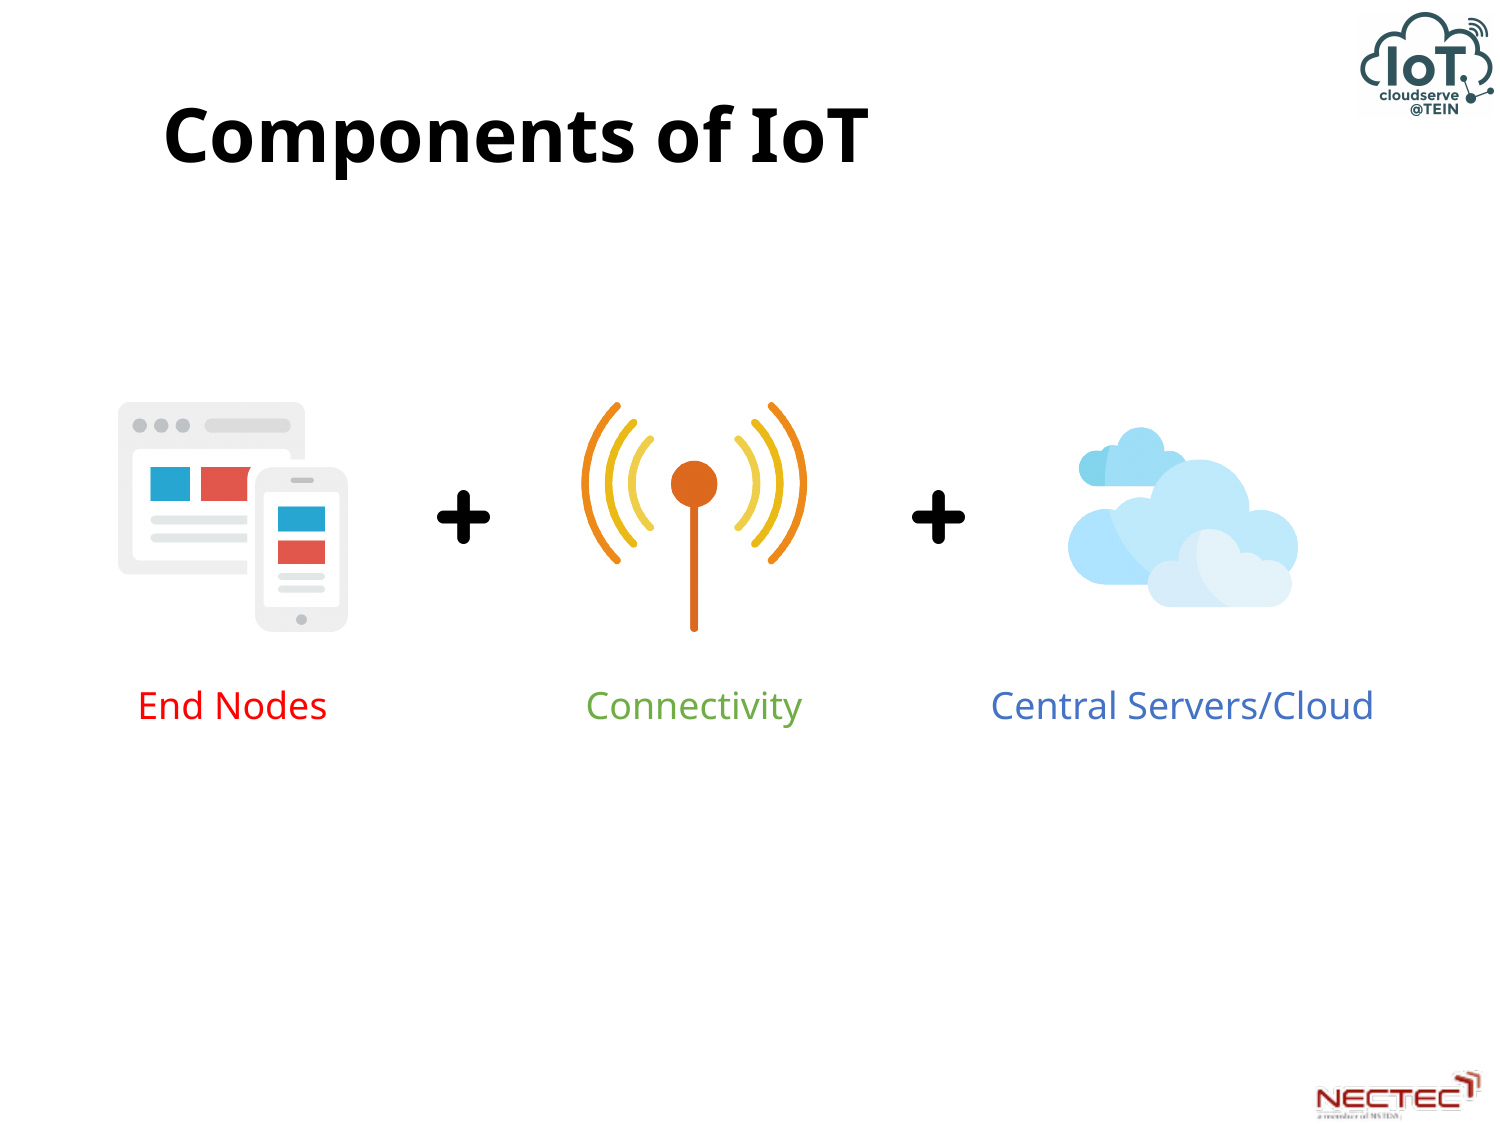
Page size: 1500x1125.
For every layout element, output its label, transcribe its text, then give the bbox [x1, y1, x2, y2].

picture [437, 490, 490, 544]
text_box Connectivity [561, 666, 828, 742]
text_box End Nodes [113, 666, 352, 742]
picture [118, 402, 348, 632]
picture [1068, 402, 1298, 632]
picture [912, 490, 965, 544]
title Components of IoT [147, 72, 1500, 205]
picture [579, 402, 809, 632]
text_box Central Servers/Cloud [954, 666, 1411, 742]
picture [1357, 12, 1494, 118]
picture [1315, 1069, 1483, 1122]
